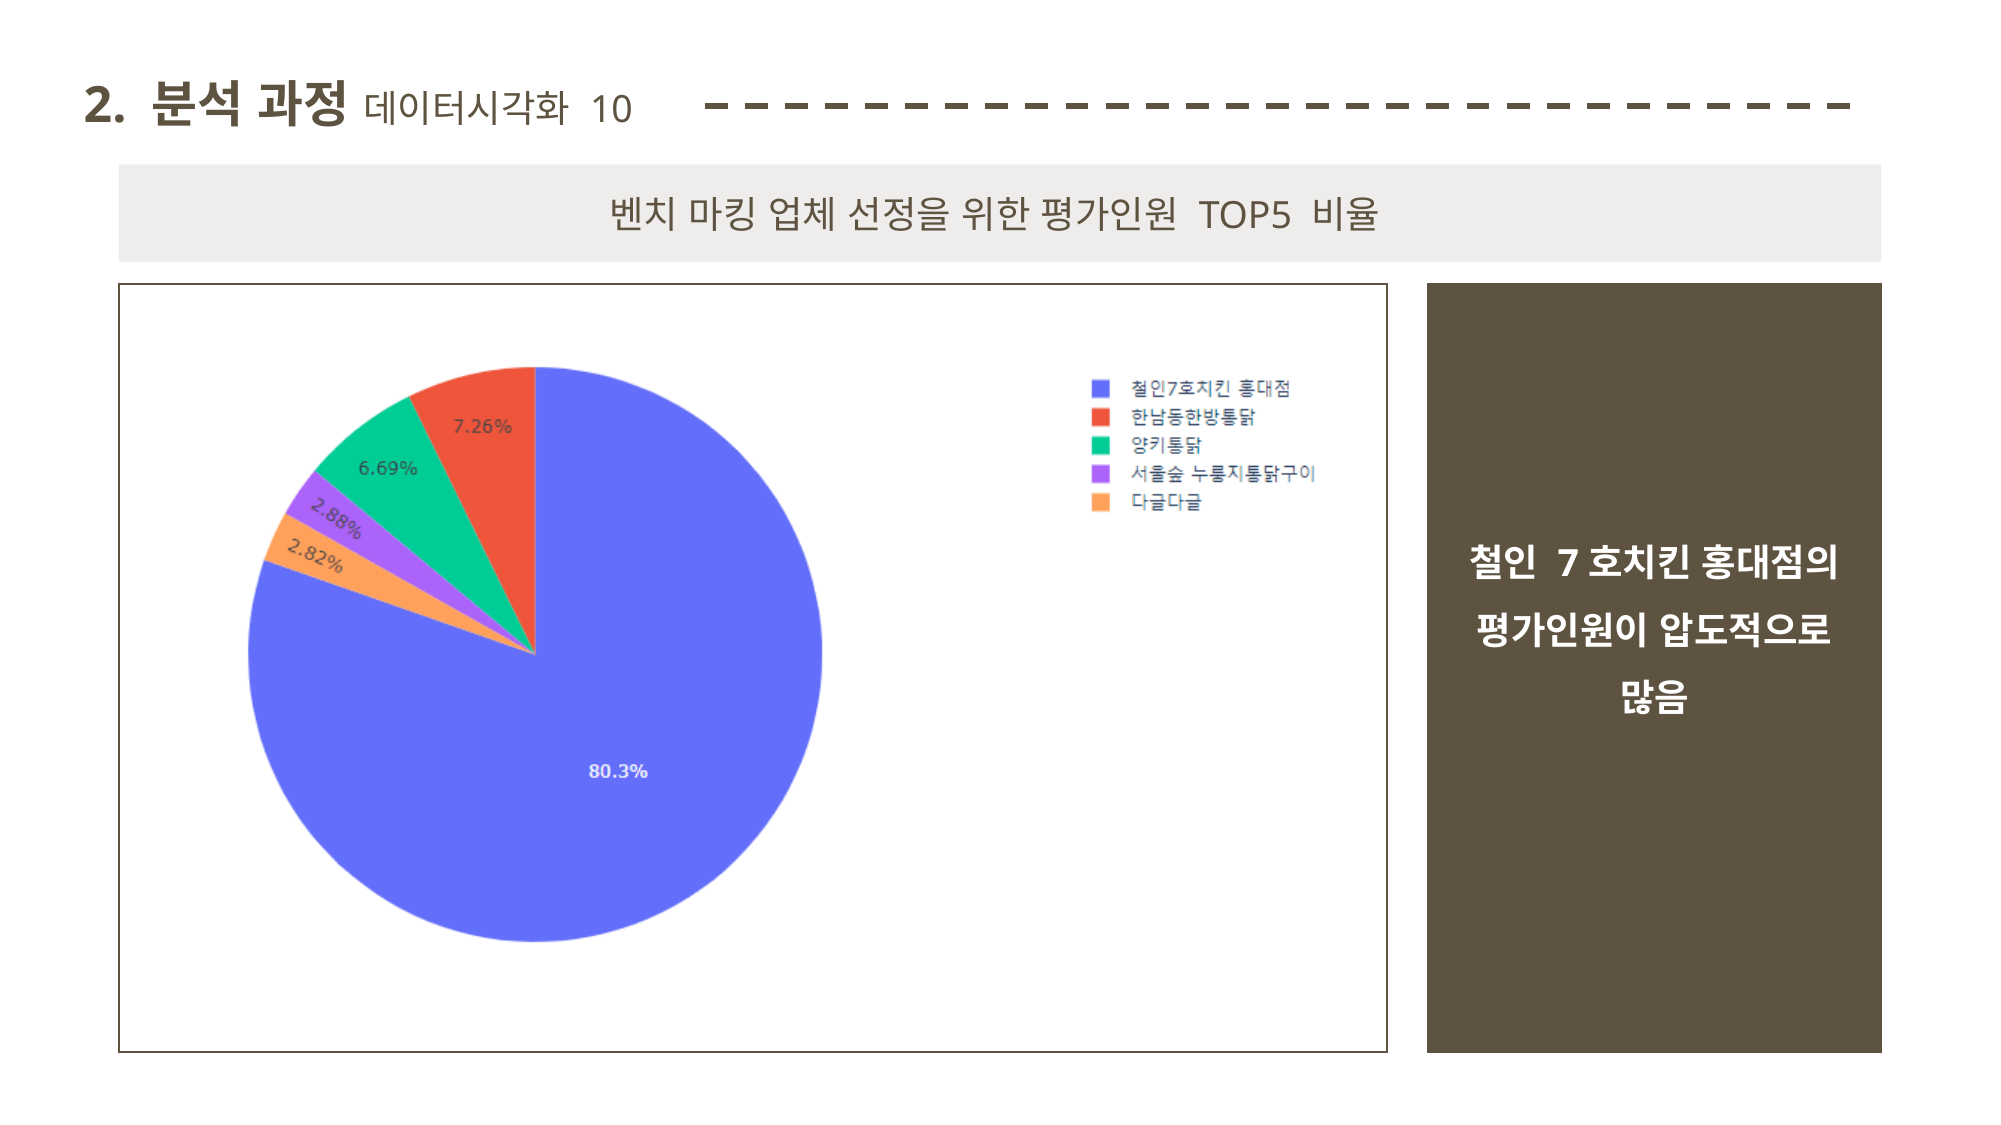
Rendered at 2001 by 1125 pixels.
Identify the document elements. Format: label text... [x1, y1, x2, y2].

picture [147, 348, 1359, 993]
text_box [1427, 283, 1882, 1053]
text_box 2. 분석 과정 데이터시각화 10 [68, 47, 705, 165]
text_box 철인 7호치킨 홍대점의 평가인원이 압도적으로 많음 [1454, 509, 1855, 727]
text_box [118, 163, 1882, 263]
text_box [118, 283, 1388, 1053]
text_box 벤치 마킹 업체 선정을 위한 평가인원 TOP5 비율 [594, 183, 1406, 244]
